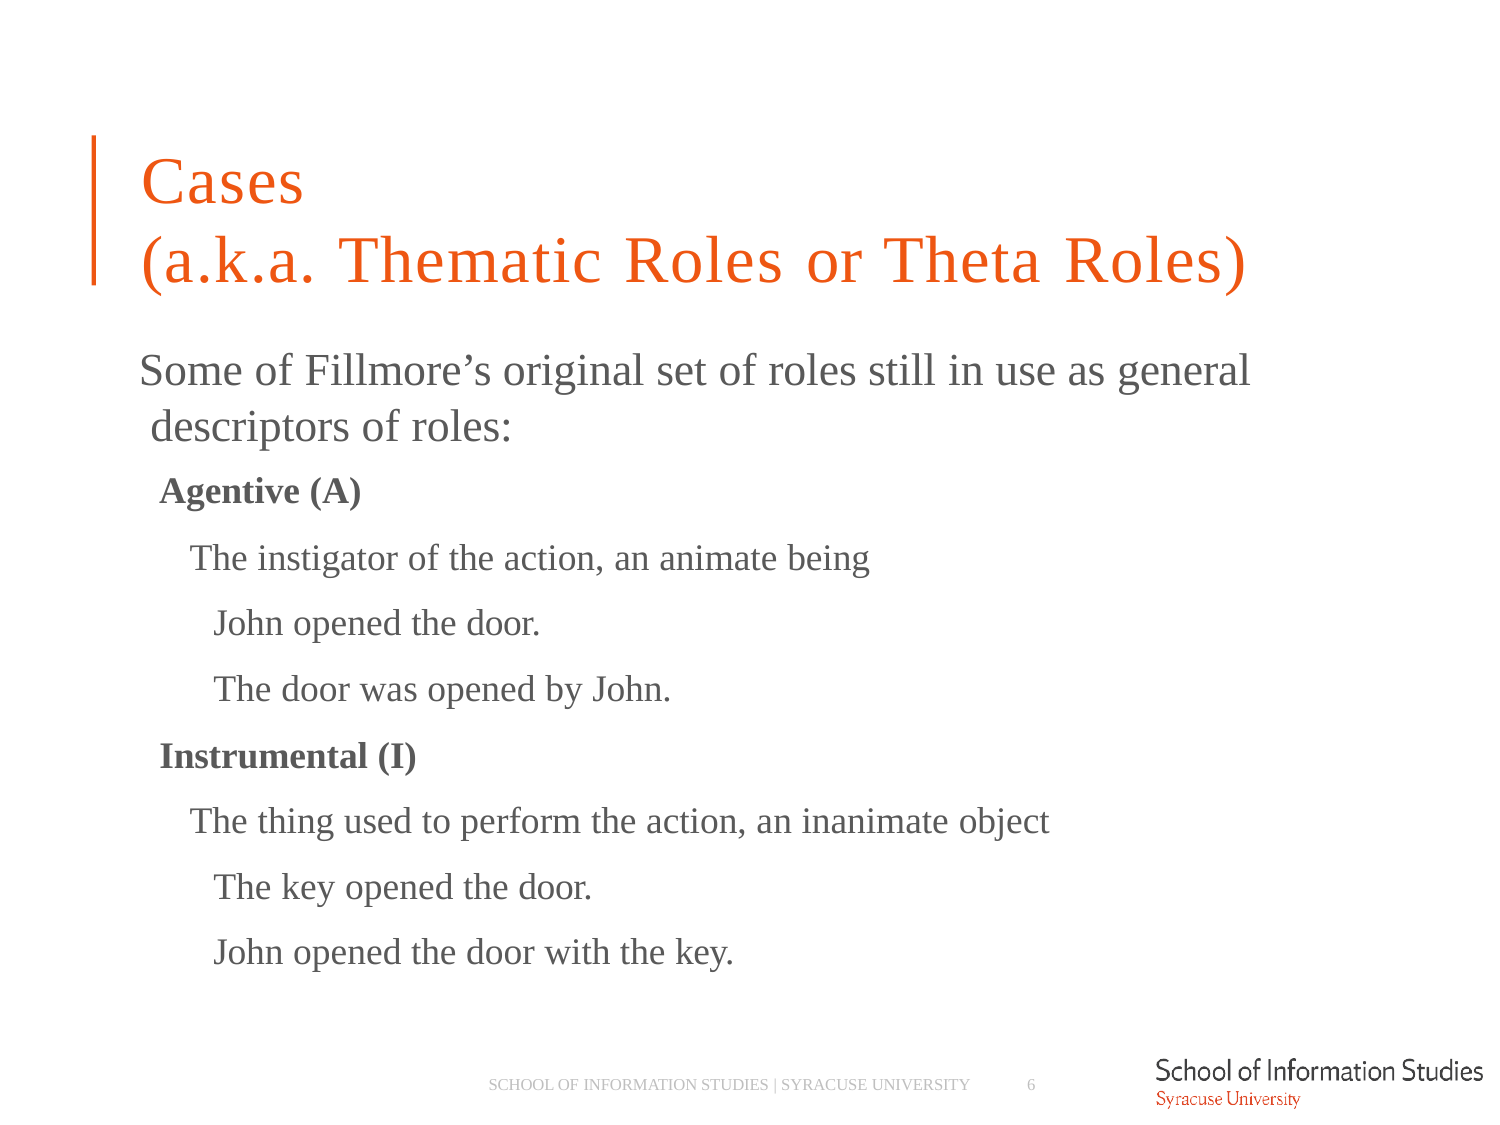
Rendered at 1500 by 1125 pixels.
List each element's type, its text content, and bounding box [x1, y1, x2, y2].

text_box Some of Fillmore’s original set of roles still in use as general descriptors of roles: ­ Agentive (A) ­ The instigator of the action, an animate being ­ John opened the door. ­ The door was opened by John. ­ Instrumental (I) ­ The thing used to perform the action, an inanimate object ­ The key opened the door. ­ John opened the door with the key. [136, 337, 1260, 972]
picture [1156, 1058, 1483, 1109]
text_box 6 [1020, 1073, 1042, 1094]
title Cases (a.k.a. Thematic Roles or Theta Roles) [138, 134, 1252, 325]
footer SCHOOL OF INFORMATION STUDIES | SYRACUSE UNIVERSITY [486, 1073, 979, 1125]
